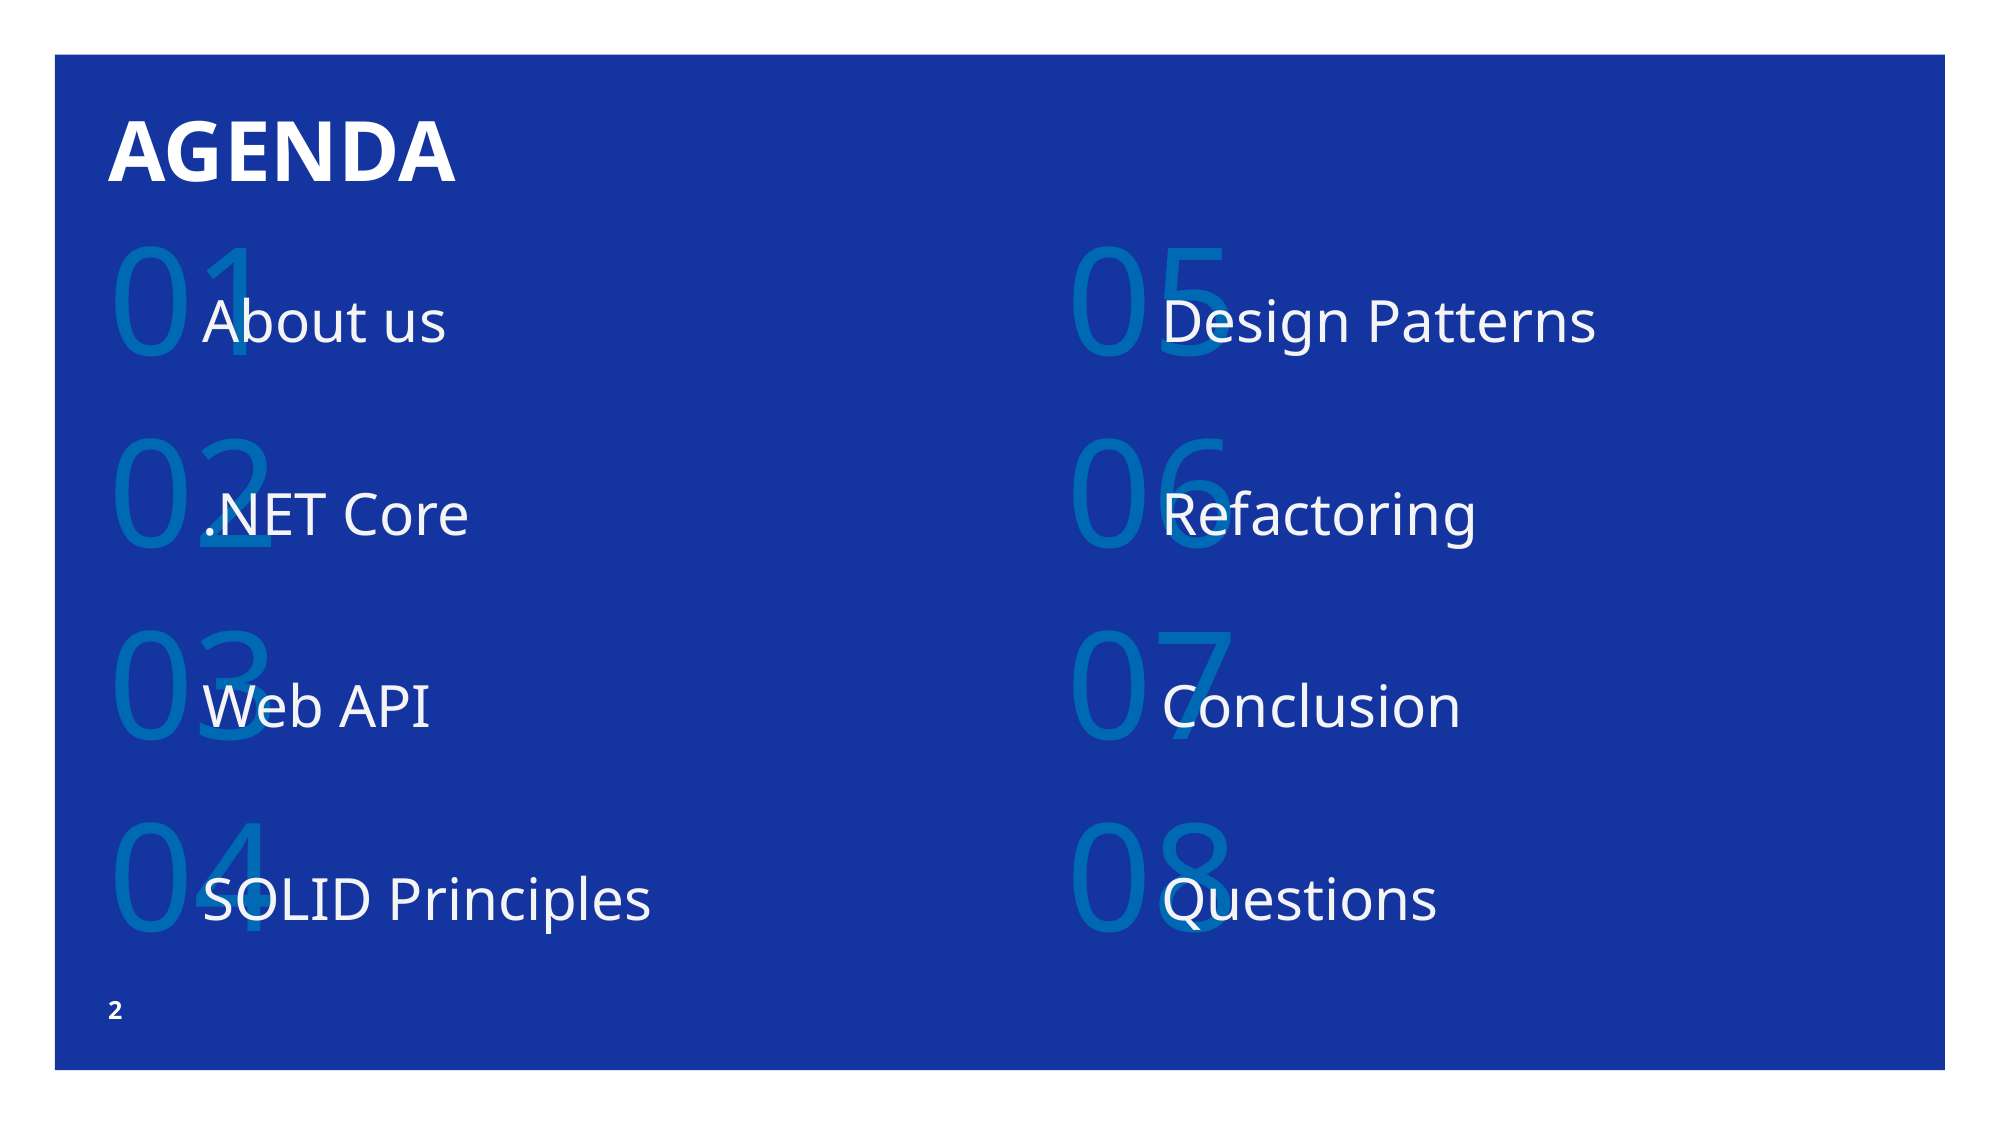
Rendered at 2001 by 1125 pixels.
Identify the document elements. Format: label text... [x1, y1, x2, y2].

list 06 [1066, 419, 1256, 577]
slide_number 2 [108, 982, 150, 1040]
list Conclusion [1160, 689, 1928, 799]
list Design Patterns [1160, 304, 1928, 414]
list 05 [1066, 227, 1256, 385]
list Refactoring [1160, 496, 1928, 607]
list 03 [108, 611, 297, 769]
list 08 [1066, 803, 1256, 961]
list About us [202, 304, 969, 414]
list 02 [108, 419, 297, 577]
title Agenda [108, 54, 1891, 195]
list 01 [108, 227, 297, 385]
list 07 [1066, 611, 1256, 769]
list Web API [202, 689, 969, 799]
list SOLID Principles [202, 881, 969, 992]
list .NET Core [202, 496, 969, 607]
list 04 [108, 803, 297, 961]
list Questions [1160, 881, 1928, 992]
